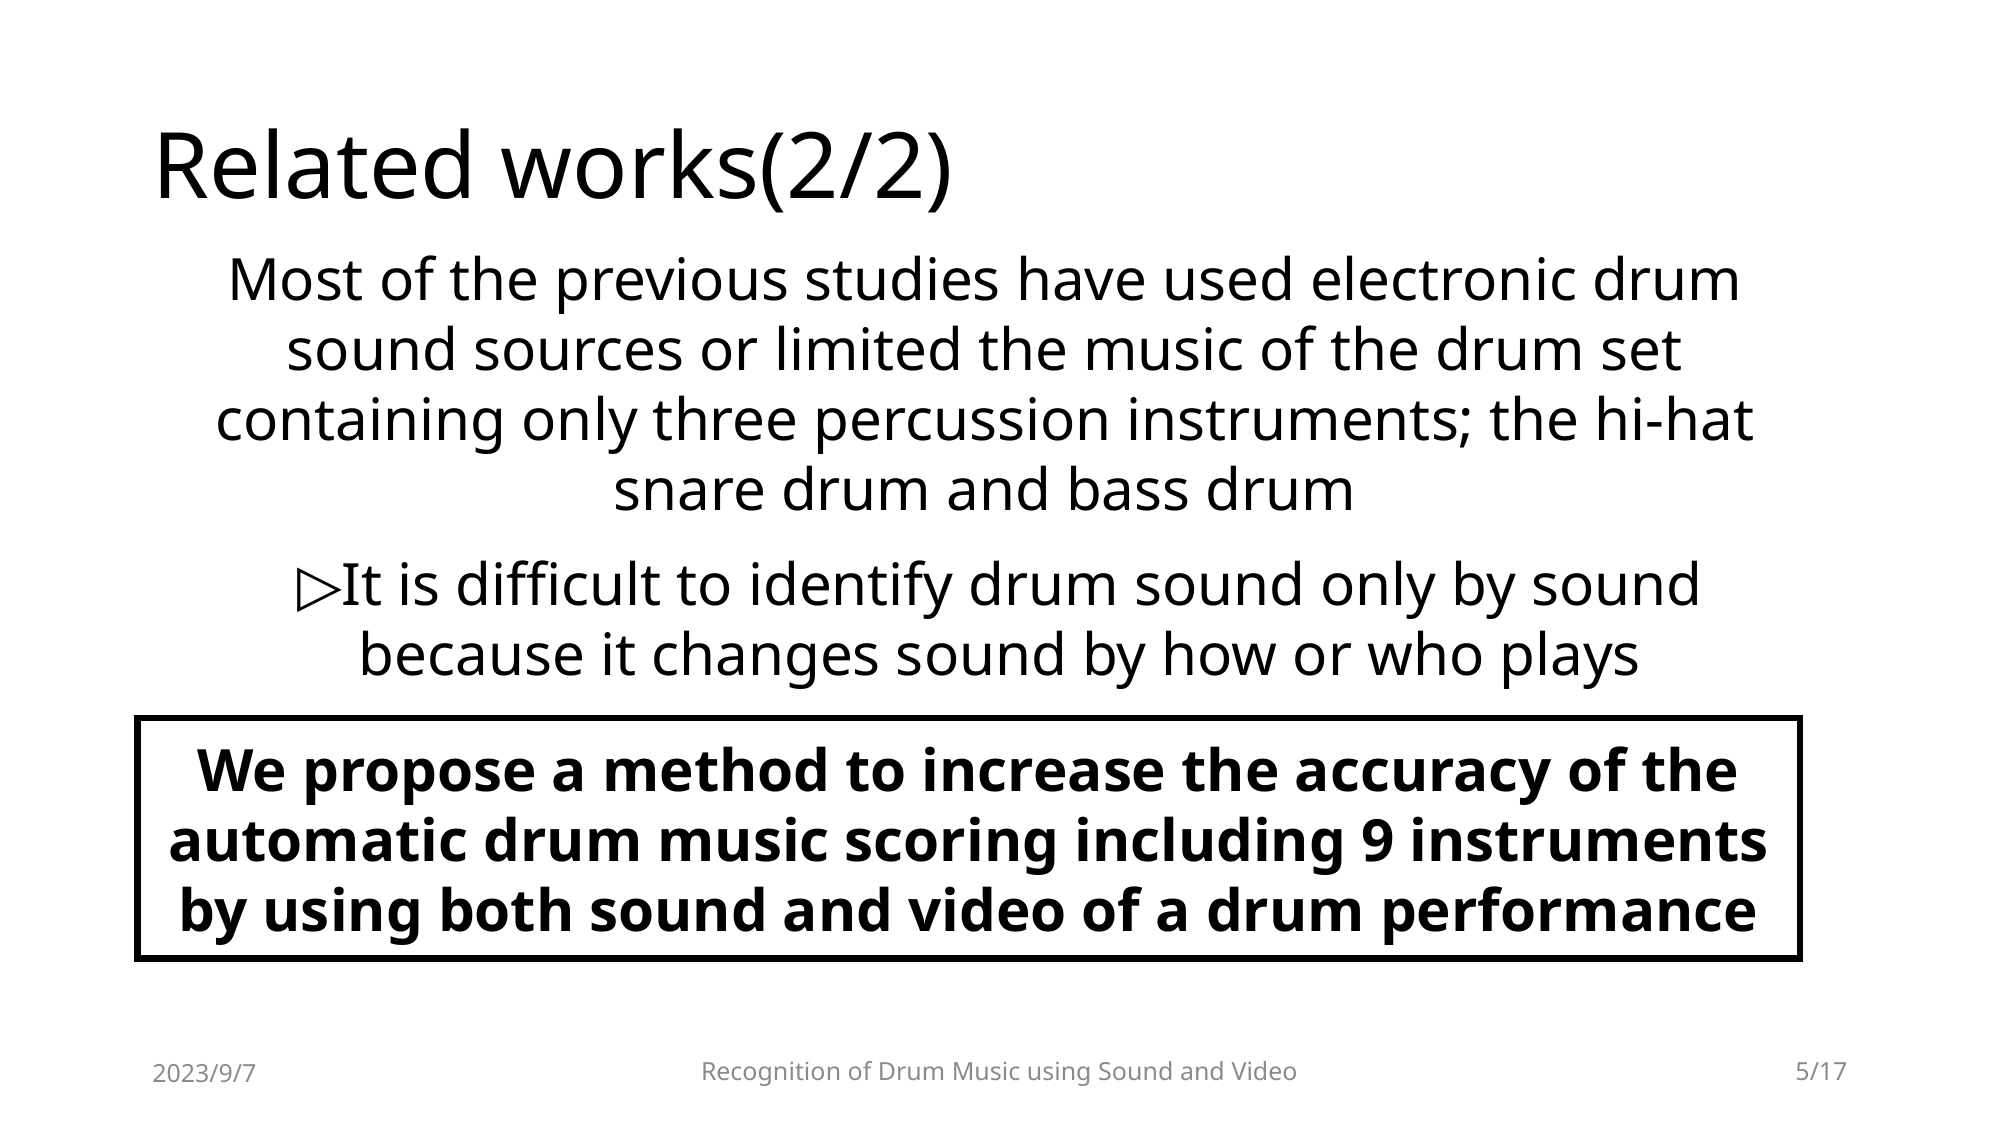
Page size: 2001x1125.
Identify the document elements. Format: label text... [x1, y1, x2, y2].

text_box We propose a method to increase the accuracy of the automatic drum music scoring including 9 instruments by using both sound and video of a drum performance [136, 717, 1801, 960]
text_box Most of the previous studies have used electronic drum sound sources or limited the music of the drum set containing only three percussion instruments; the hi-hat snare drum and bass drum [169, 247, 1801, 518]
slide_number 4/17 [1412, 1042, 1863, 1103]
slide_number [137, 1042, 588, 1103]
footer Recognition of Drum Music using Sound and Video [662, 1042, 1338, 1103]
text_box ▷It is difficult to identify drum sound only by sound because it changes sound by how or who plays [184, 528, 1816, 706]
title Related works(2/2) [137, 59, 1863, 278]
